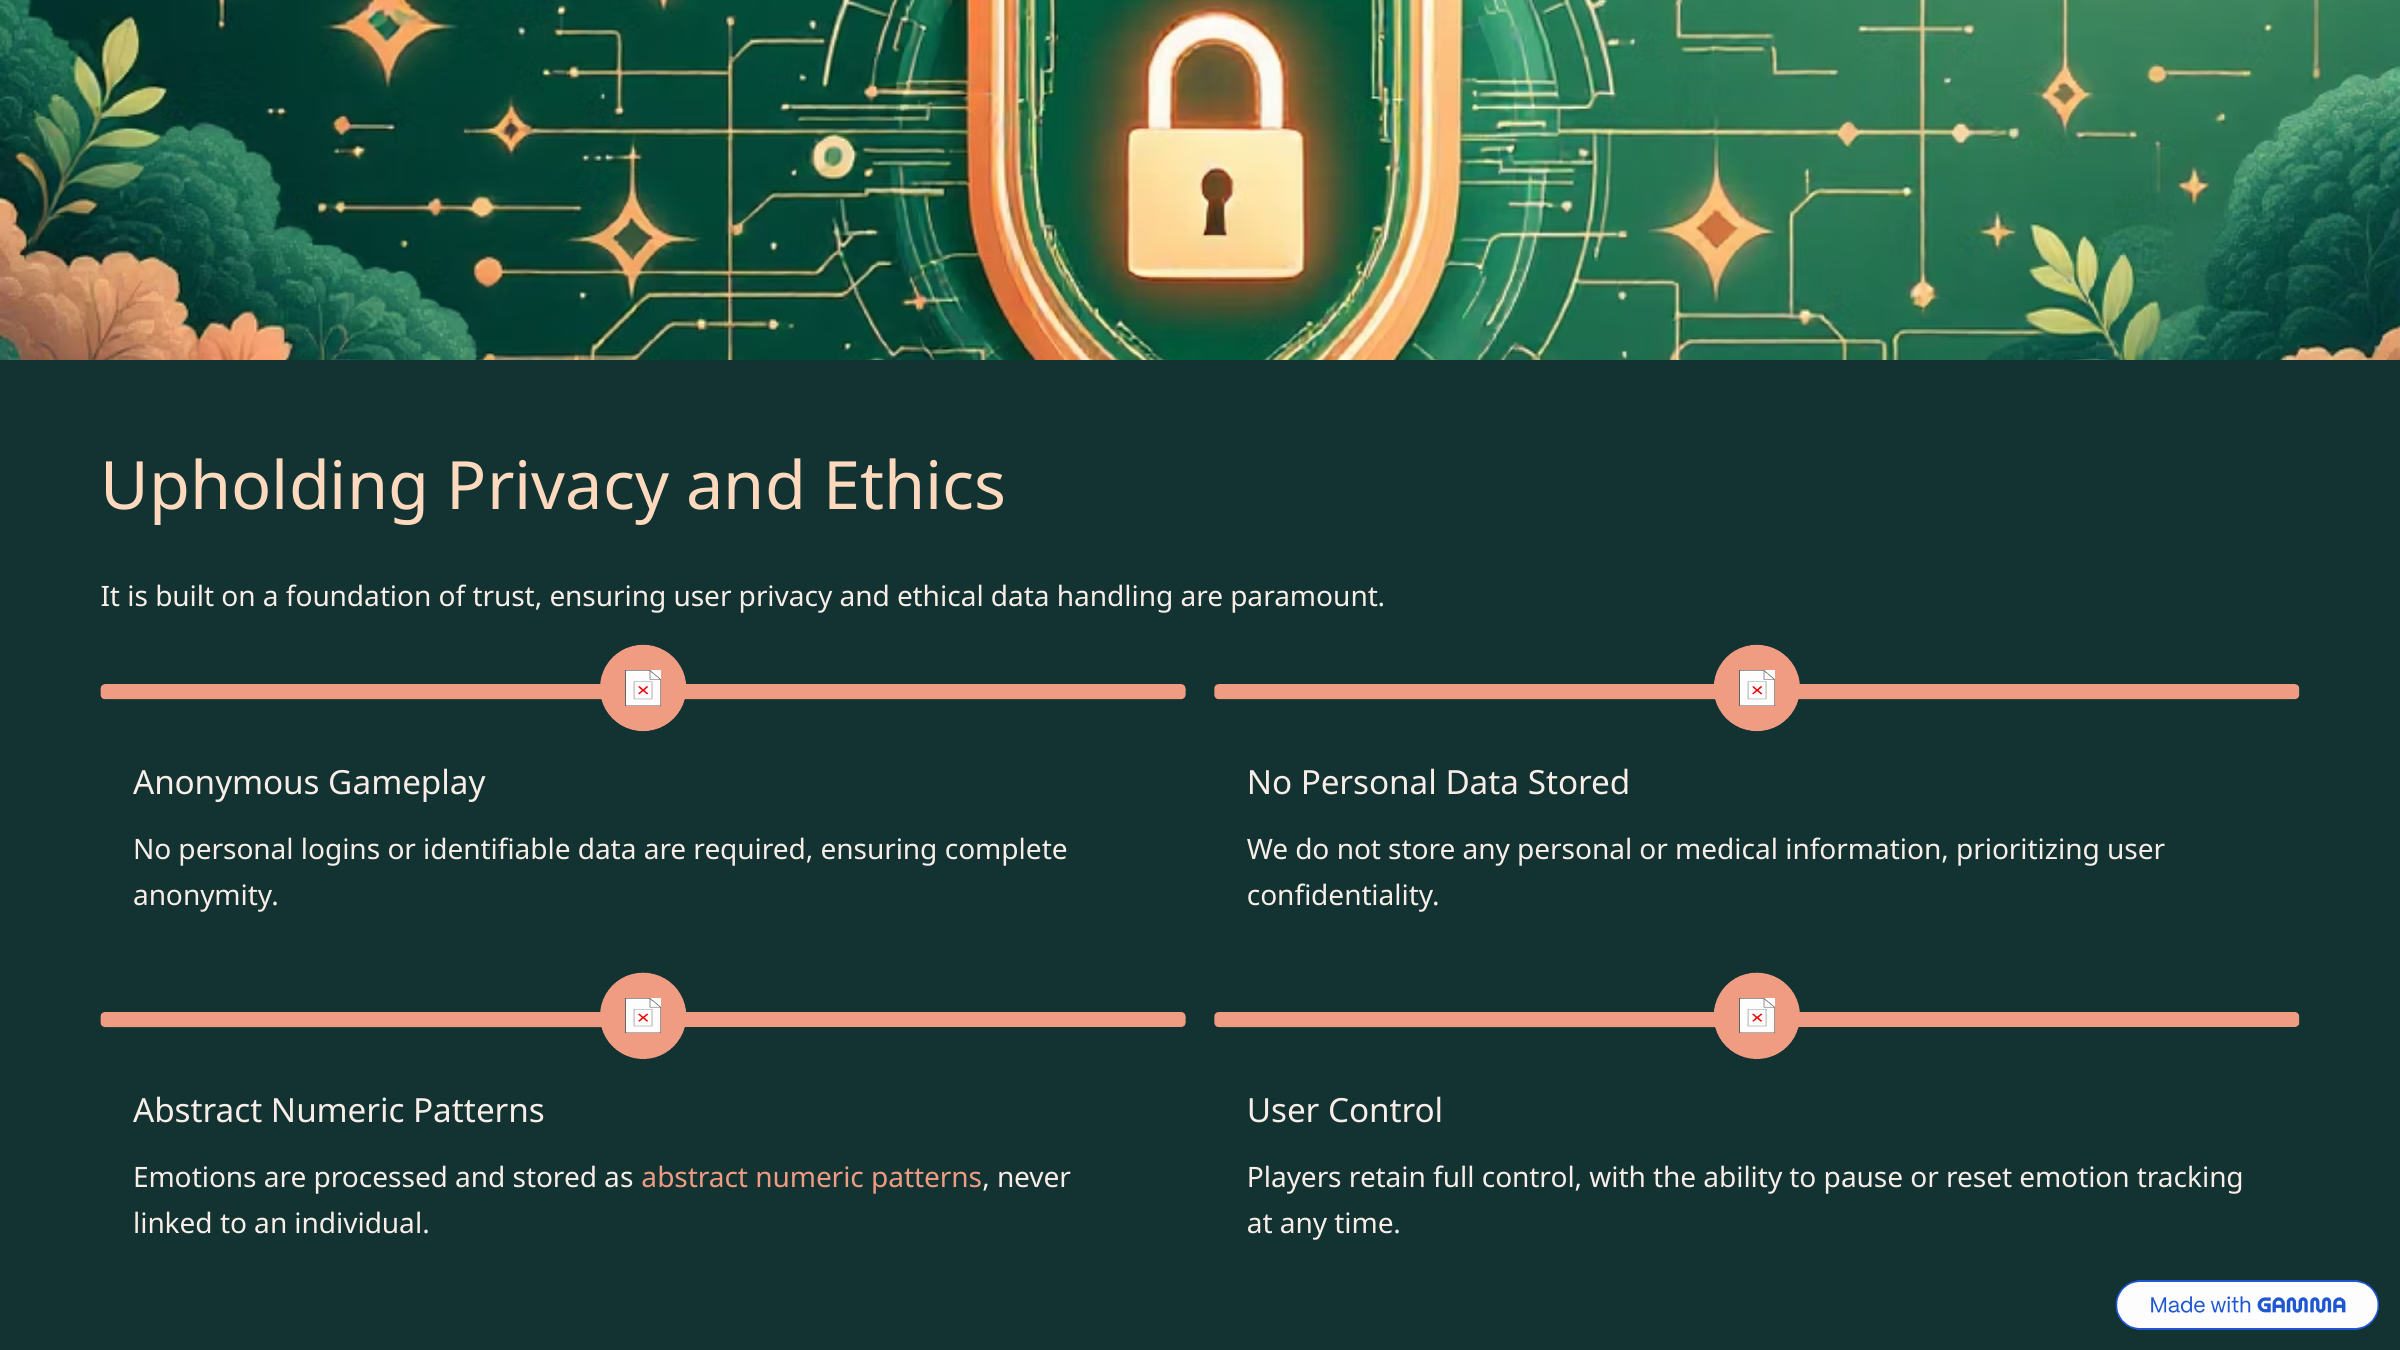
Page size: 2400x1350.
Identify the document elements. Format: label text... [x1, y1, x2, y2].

text_box [100, 1026, 1186, 1272]
text_box [1713, 644, 1801, 732]
picture [2106, 1271, 2389, 1339]
text_box [685, 1012, 1186, 1027]
text_box Anonymous Gameplay [133, 759, 482, 803]
text_box User Control [1246, 1087, 1586, 1130]
picture [625, 998, 661, 1034]
text_box [100, 1012, 601, 1028]
text_box It is built on a foundation of trust, ensuring user privacy and ethical data handling are paramount. [100, 566, 2300, 613]
text_box [600, 972, 687, 1059]
text_box [1713, 972, 1801, 1059]
text_box [1214, 699, 2300, 944]
text_box Upholding Privacy and Ethics [100, 438, 989, 524]
text_box [1214, 684, 1715, 700]
text_box We do not store any personal or medical information, prioritizing user confidentiality. [1246, 819, 2267, 912]
text_box Emotions are processed and stored as abstract numeric patterns, never linked to an individual. [133, 1147, 1154, 1240]
text_box No Personal Data Stored [1246, 759, 1617, 803]
text_box [100, 698, 1186, 944]
text_box [100, 684, 601, 700]
picture [1739, 670, 1775, 706]
picture [0, 0, 2400, 360]
text_box [1214, 1027, 2300, 1272]
text_box No personal logins or identifiable data are required, ensuring complete anonymity. [133, 819, 1154, 912]
text_box [1799, 684, 2300, 700]
picture [1739, 998, 1775, 1034]
text_box Abstract Numeric Patterns [133, 1087, 536, 1130]
text_box [600, 644, 687, 732]
text_box [1799, 1012, 2300, 1027]
text_box Players retain full control, with the ability to pause or reset emotion tracking at any time. [1246, 1147, 2267, 1240]
text_box [1214, 1012, 1715, 1028]
picture [625, 670, 661, 706]
text_box [685, 684, 1186, 700]
